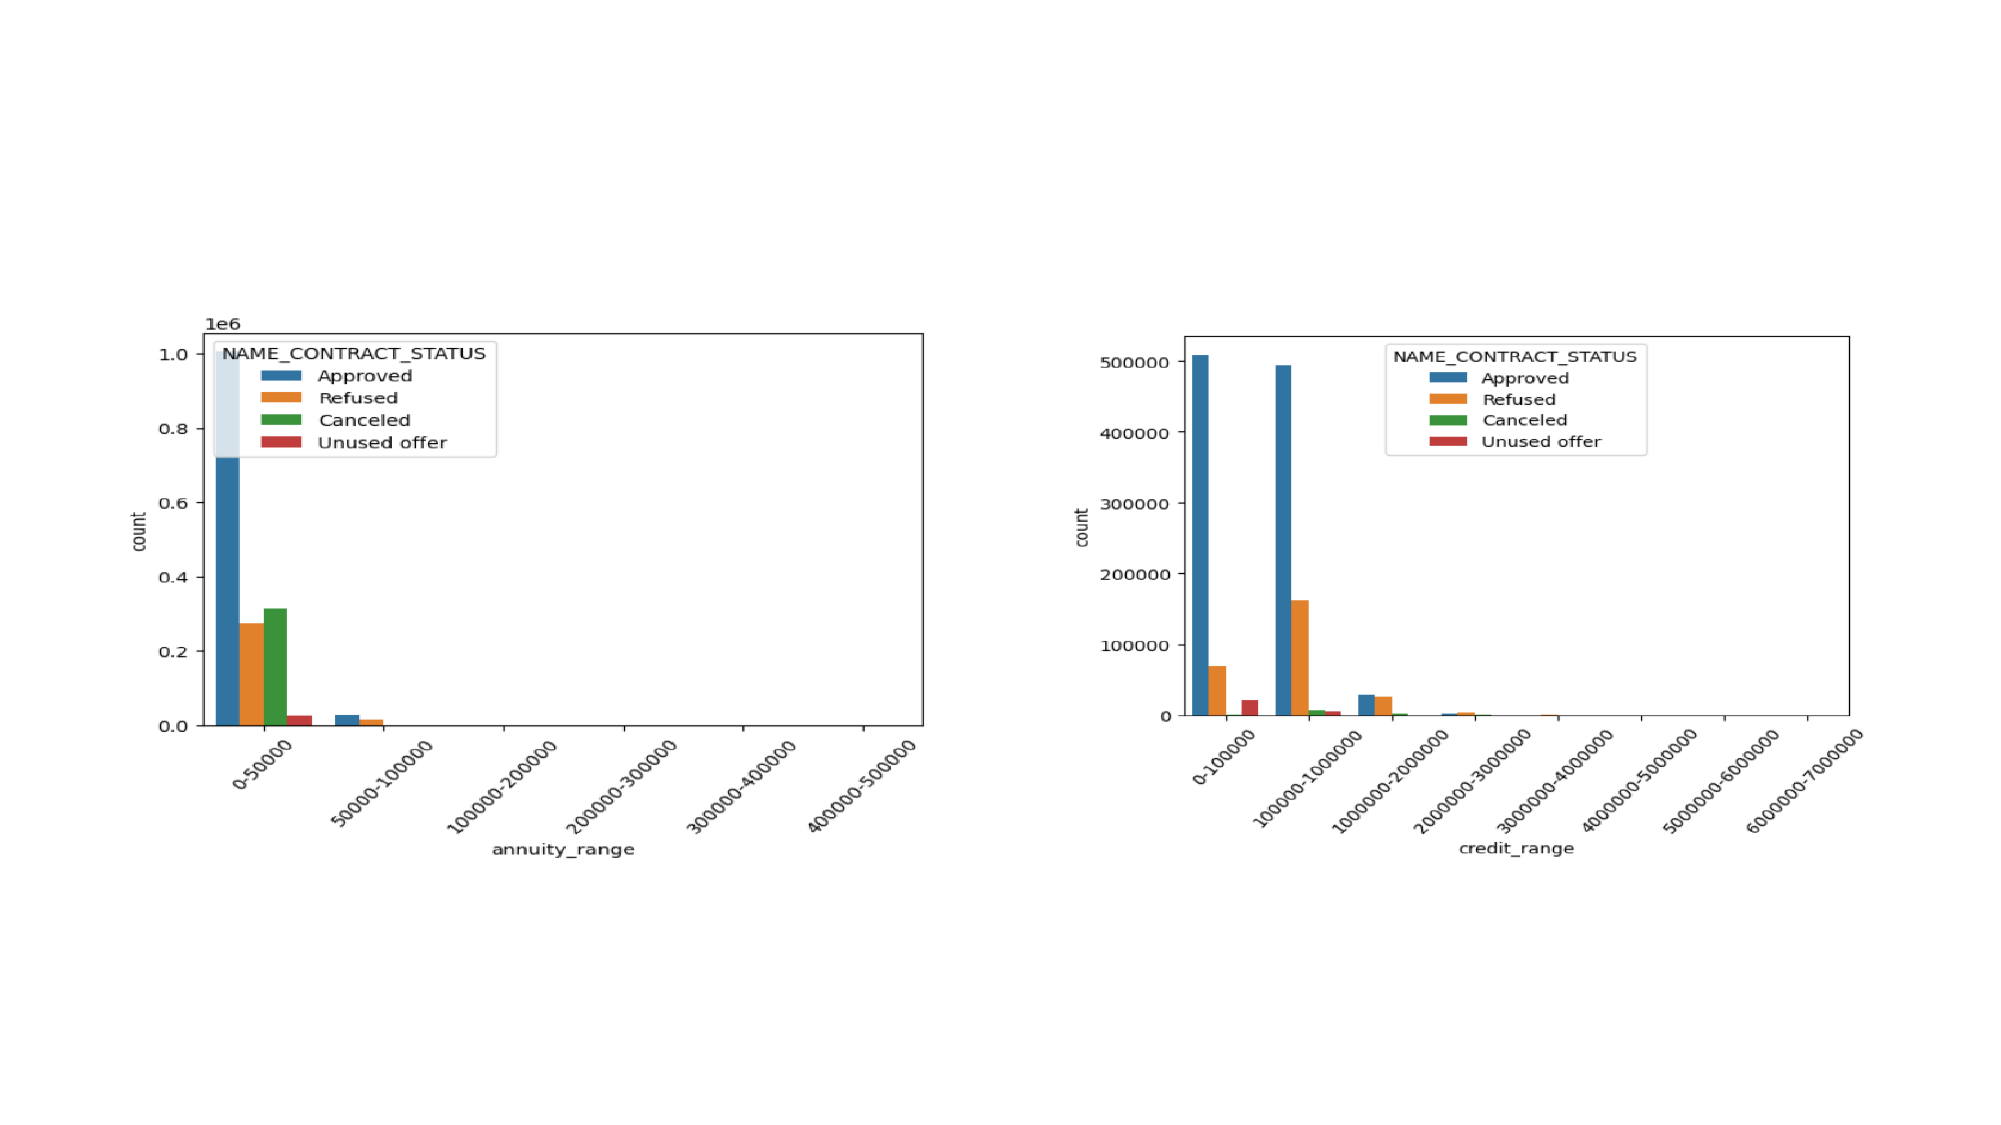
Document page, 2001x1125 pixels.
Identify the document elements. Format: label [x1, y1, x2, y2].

list [116, 309, 942, 867]
picture [1058, 323, 1884, 867]
